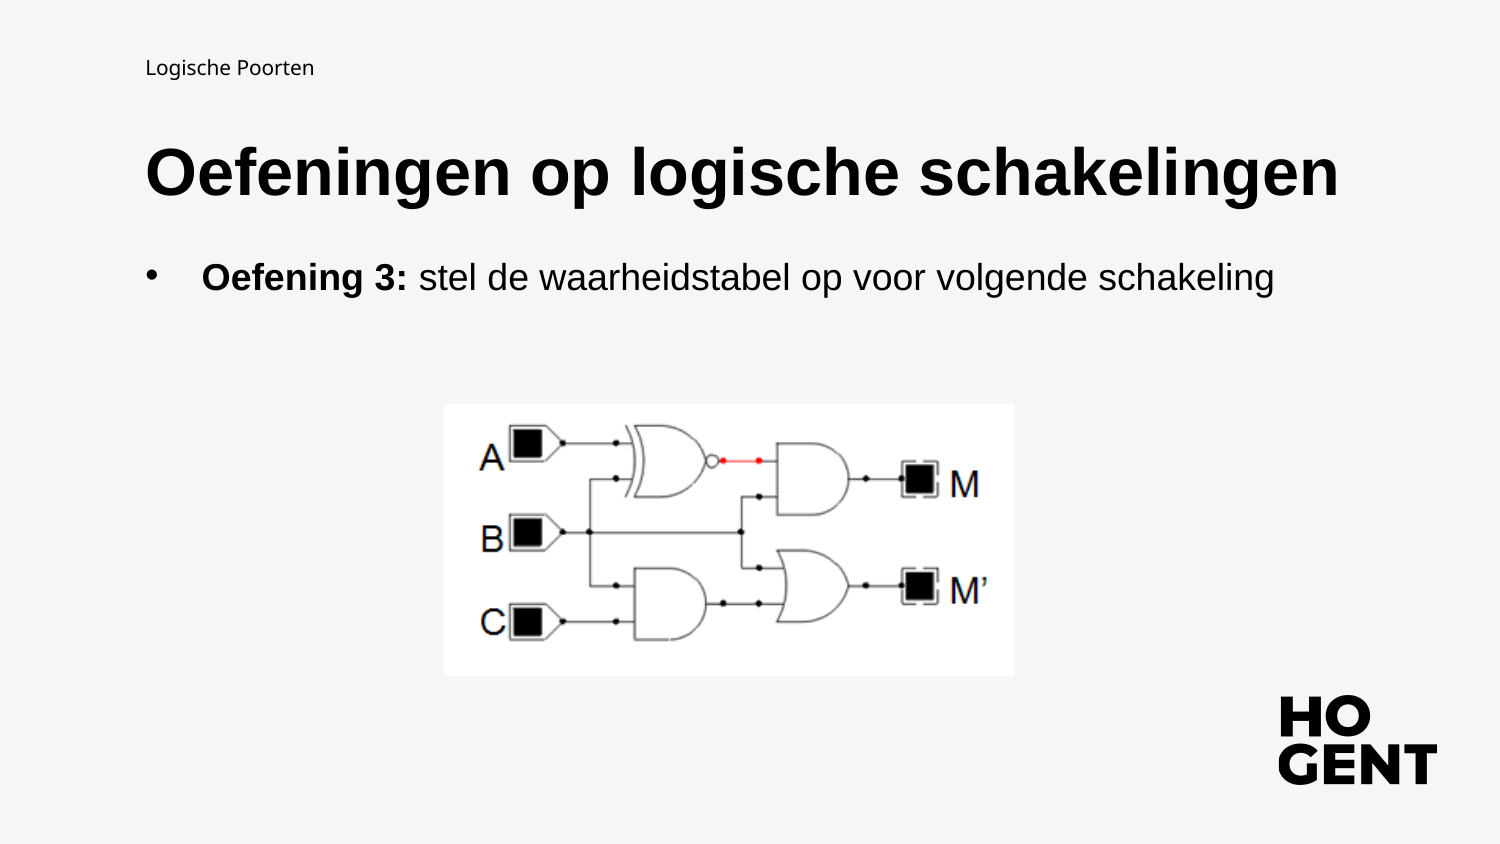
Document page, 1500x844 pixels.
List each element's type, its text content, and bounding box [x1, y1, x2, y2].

list Oefening 3: stel de waarheidstabel op voor volgende schakeling [130, 245, 1481, 609]
list Logische Poorten [130, 46, 806, 100]
picture [443, 403, 1015, 676]
title Oefeningen op logische schakelingen [130, 121, 1400, 223]
